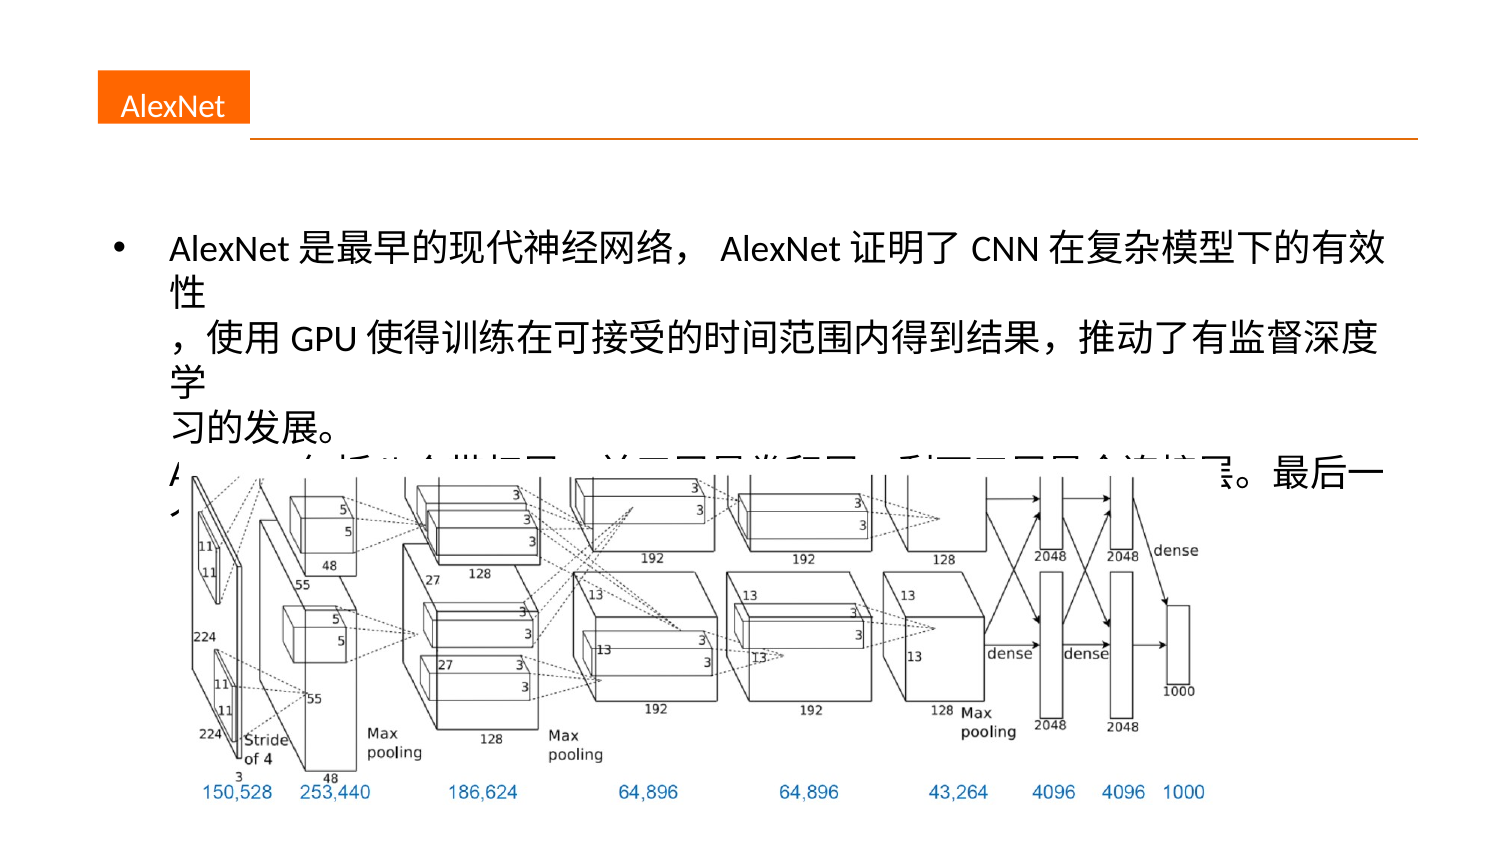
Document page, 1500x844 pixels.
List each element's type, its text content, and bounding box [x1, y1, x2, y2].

text_box [178, 459, 1222, 805]
text_box AlexNet [97, 70, 250, 124]
text_box AlexNet是最早的现代神经网络，AlexNet证明了CNN在复杂模型下的有效性 ，使用GPU使得训练在可接受的时间范围内得到结果，推动了有监督深度学 习的发展。 AlexNet包括八个带权层；前五层是卷积层，剩下三层是全连接层。最后一个全连接层输出到一个1000维的softmax层，覆盖1000类标签。 [110, 221, 1403, 584]
